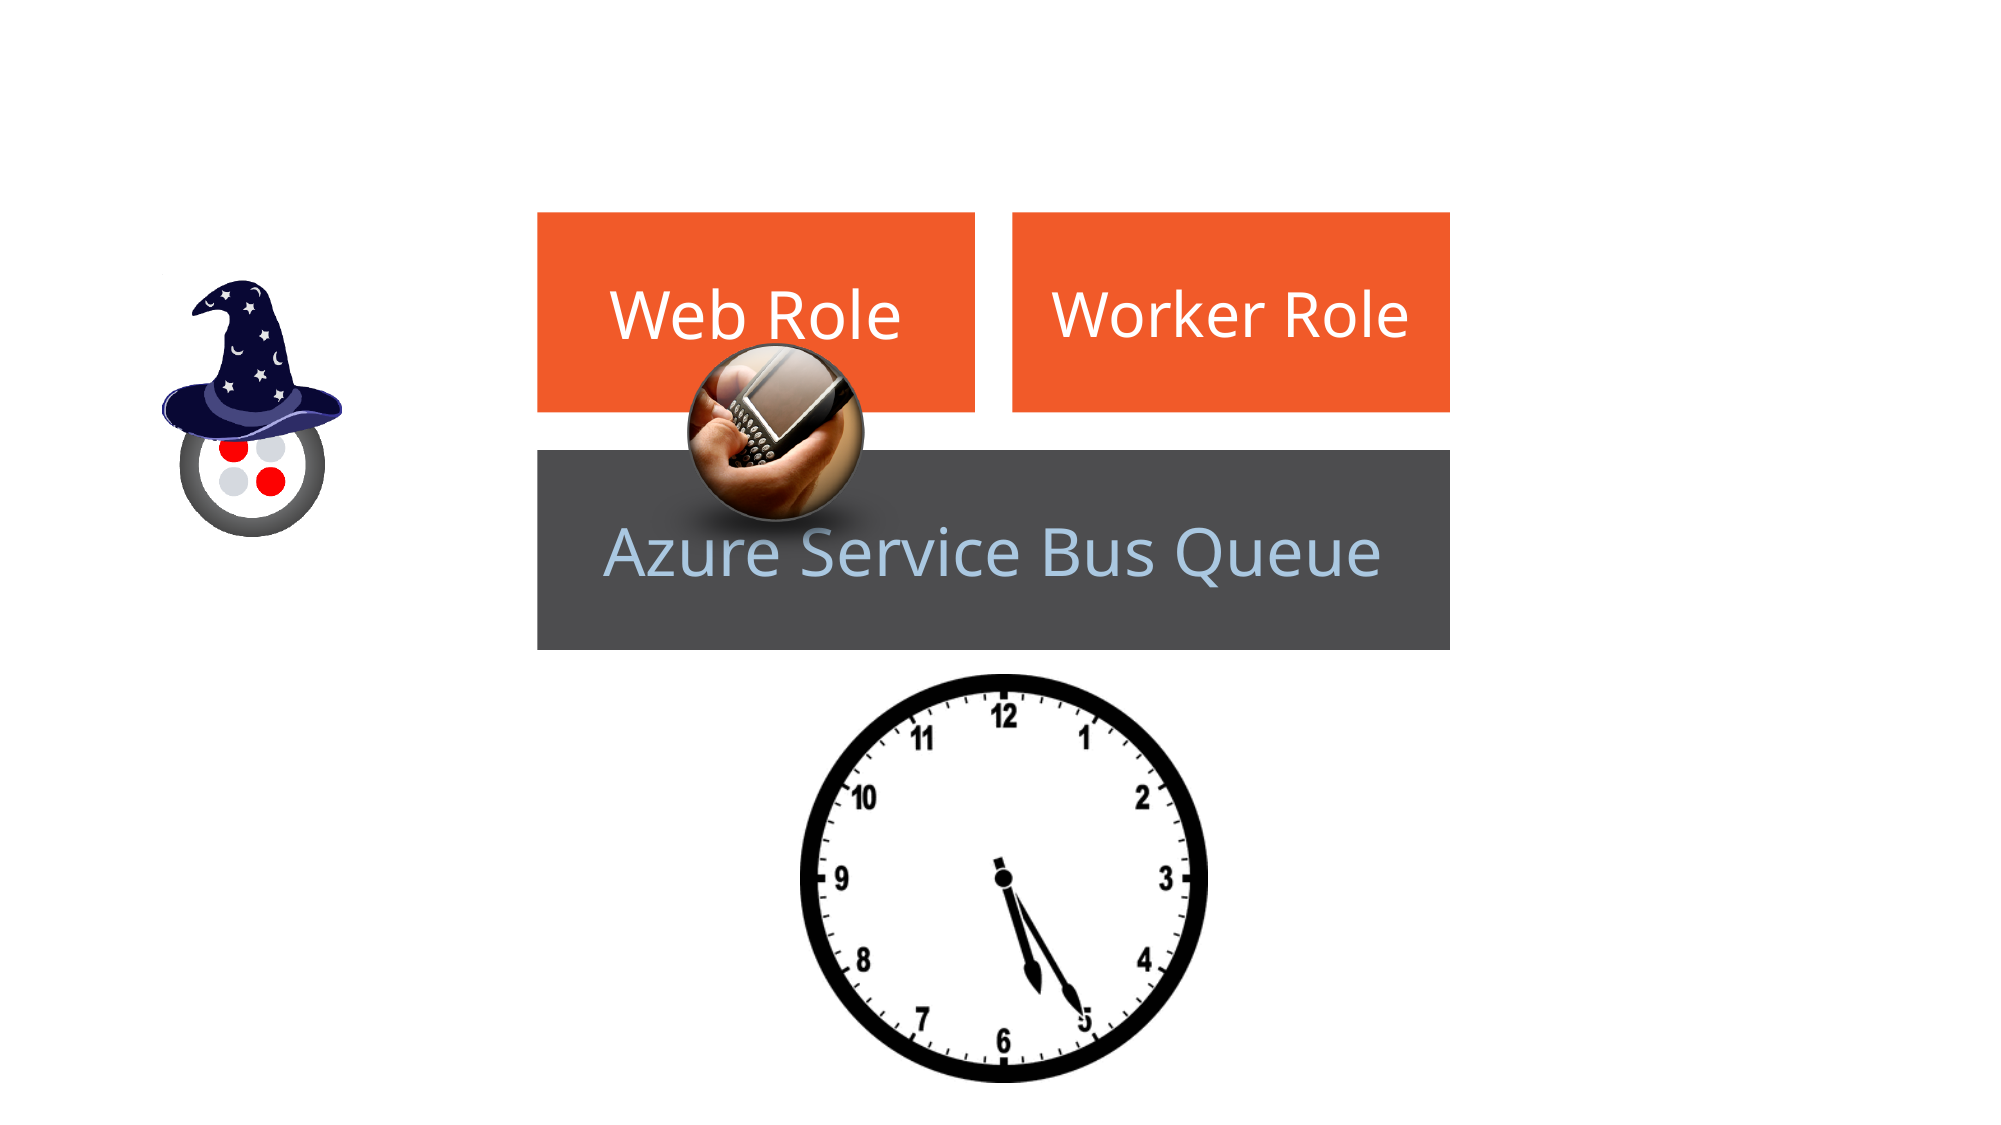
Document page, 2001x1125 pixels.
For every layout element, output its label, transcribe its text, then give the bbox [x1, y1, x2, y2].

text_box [162, 274, 342, 538]
picture [649, 340, 900, 559]
text_box Web Role [536, 211, 976, 413]
text_box Worker Role [1011, 211, 1451, 413]
text_box Azure Service Bus Queue [536, 449, 1451, 651]
picture [799, 674, 1208, 1083]
